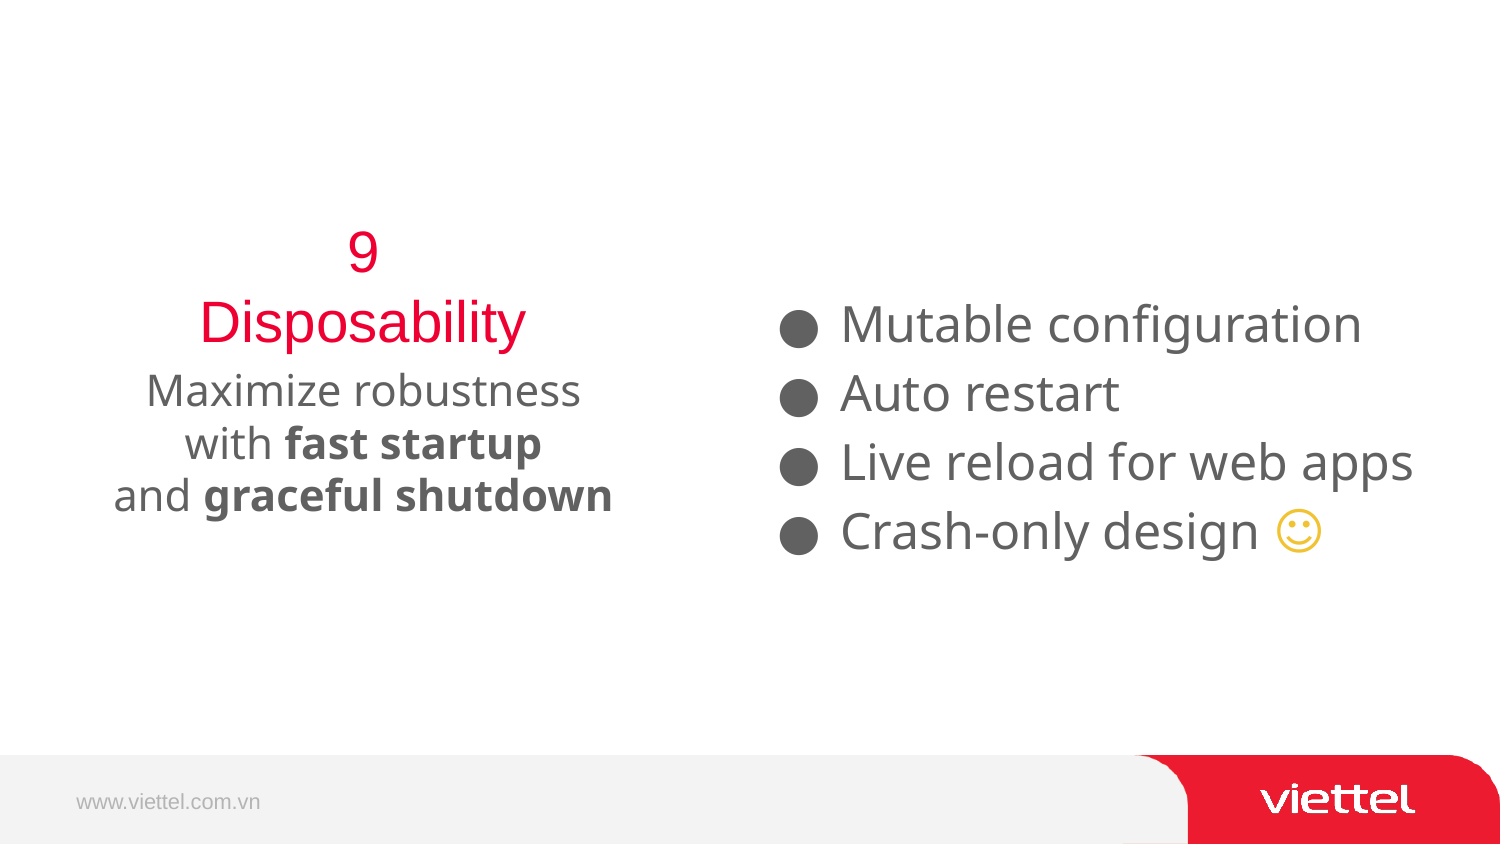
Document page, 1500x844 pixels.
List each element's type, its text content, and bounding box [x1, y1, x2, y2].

picture [0, 754, 1500, 844]
text_box 9 Disposability [108, 207, 620, 355]
text_box Mutable configuration Auto restart Live reload for web apps Crash-only design ☺ [749, 68, 1500, 754]
text_box Maximize robustness with fast startup and graceful shutdown [72, 355, 655, 666]
